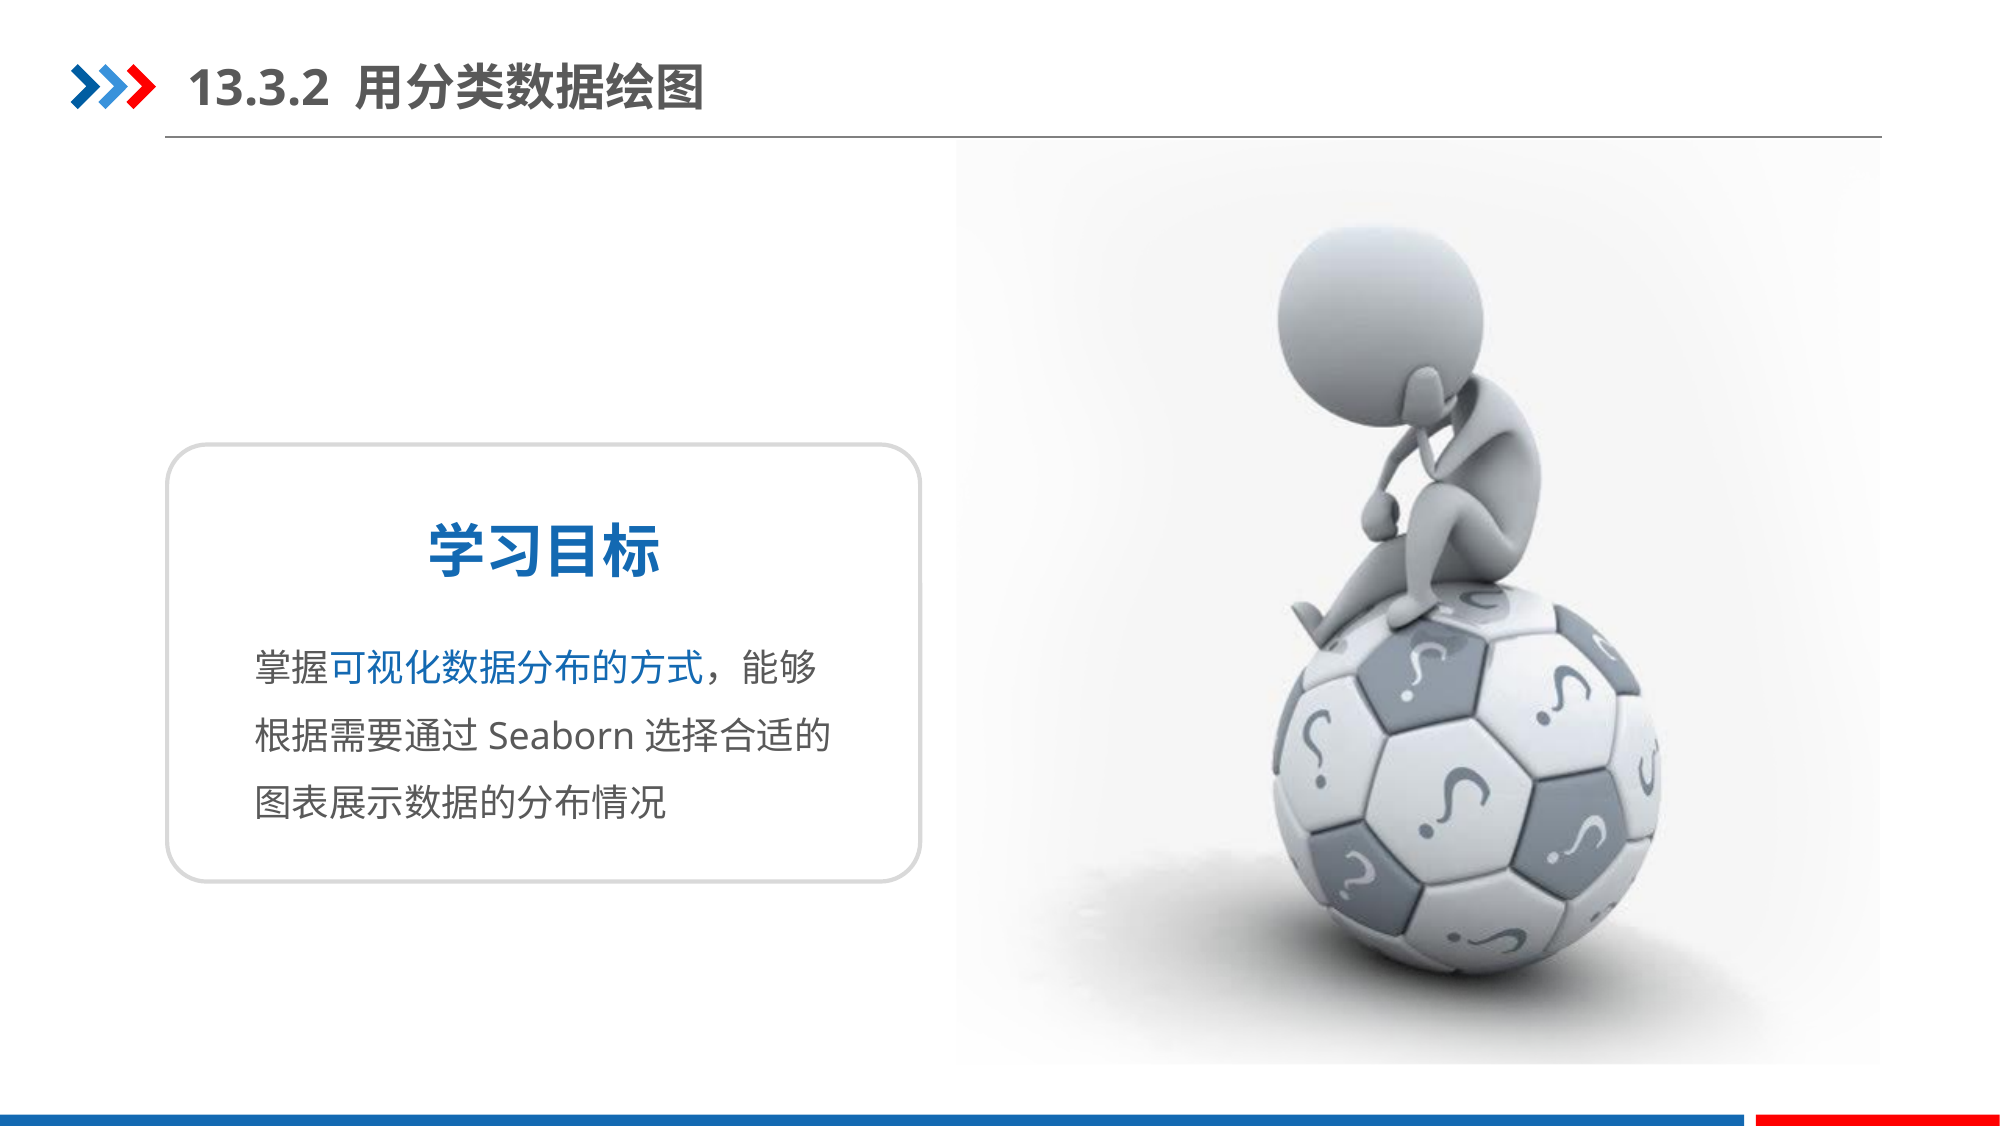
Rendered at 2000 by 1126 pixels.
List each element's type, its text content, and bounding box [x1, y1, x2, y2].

text_box 掌握可视化数据分布的方式，能够根据需要通过Seaborn选择合适的图表展示数据的分布情况 [239, 614, 853, 832]
text_box 13.3.2 用分类数据绘图 [187, 43, 1047, 127]
picture [954, 140, 1881, 1066]
text_box [165, 442, 923, 884]
text_box 学习目标 [167, 506, 921, 592]
